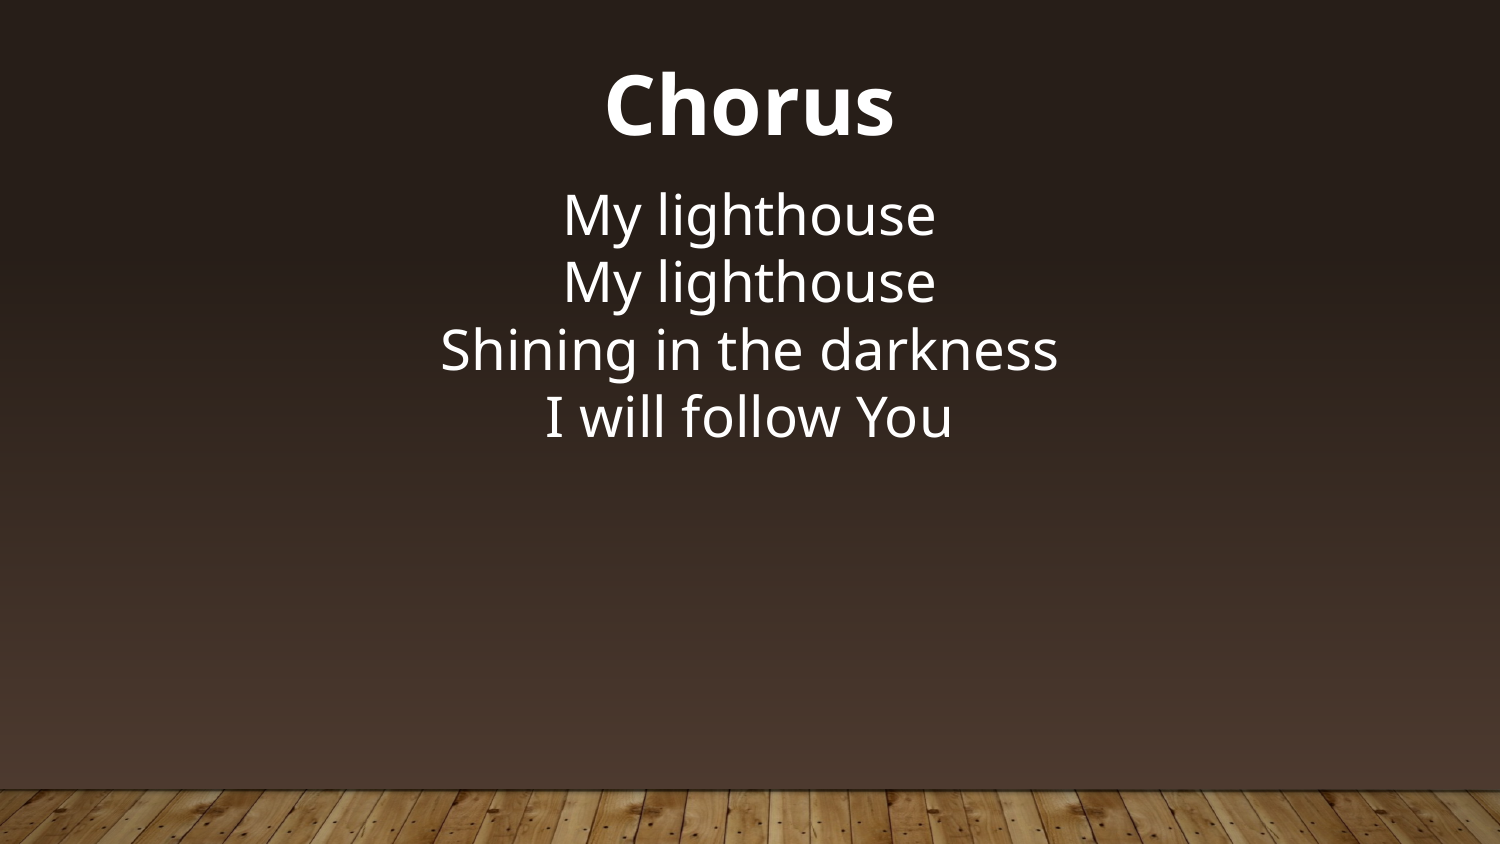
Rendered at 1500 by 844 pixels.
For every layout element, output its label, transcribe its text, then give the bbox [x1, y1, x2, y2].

text_box Chorus [74, 45, 1425, 160]
text_box My lighthouse My lighthouse Shining in the darkness I will follow You [74, 171, 1425, 524]
picture [0, 789, 1500, 844]
